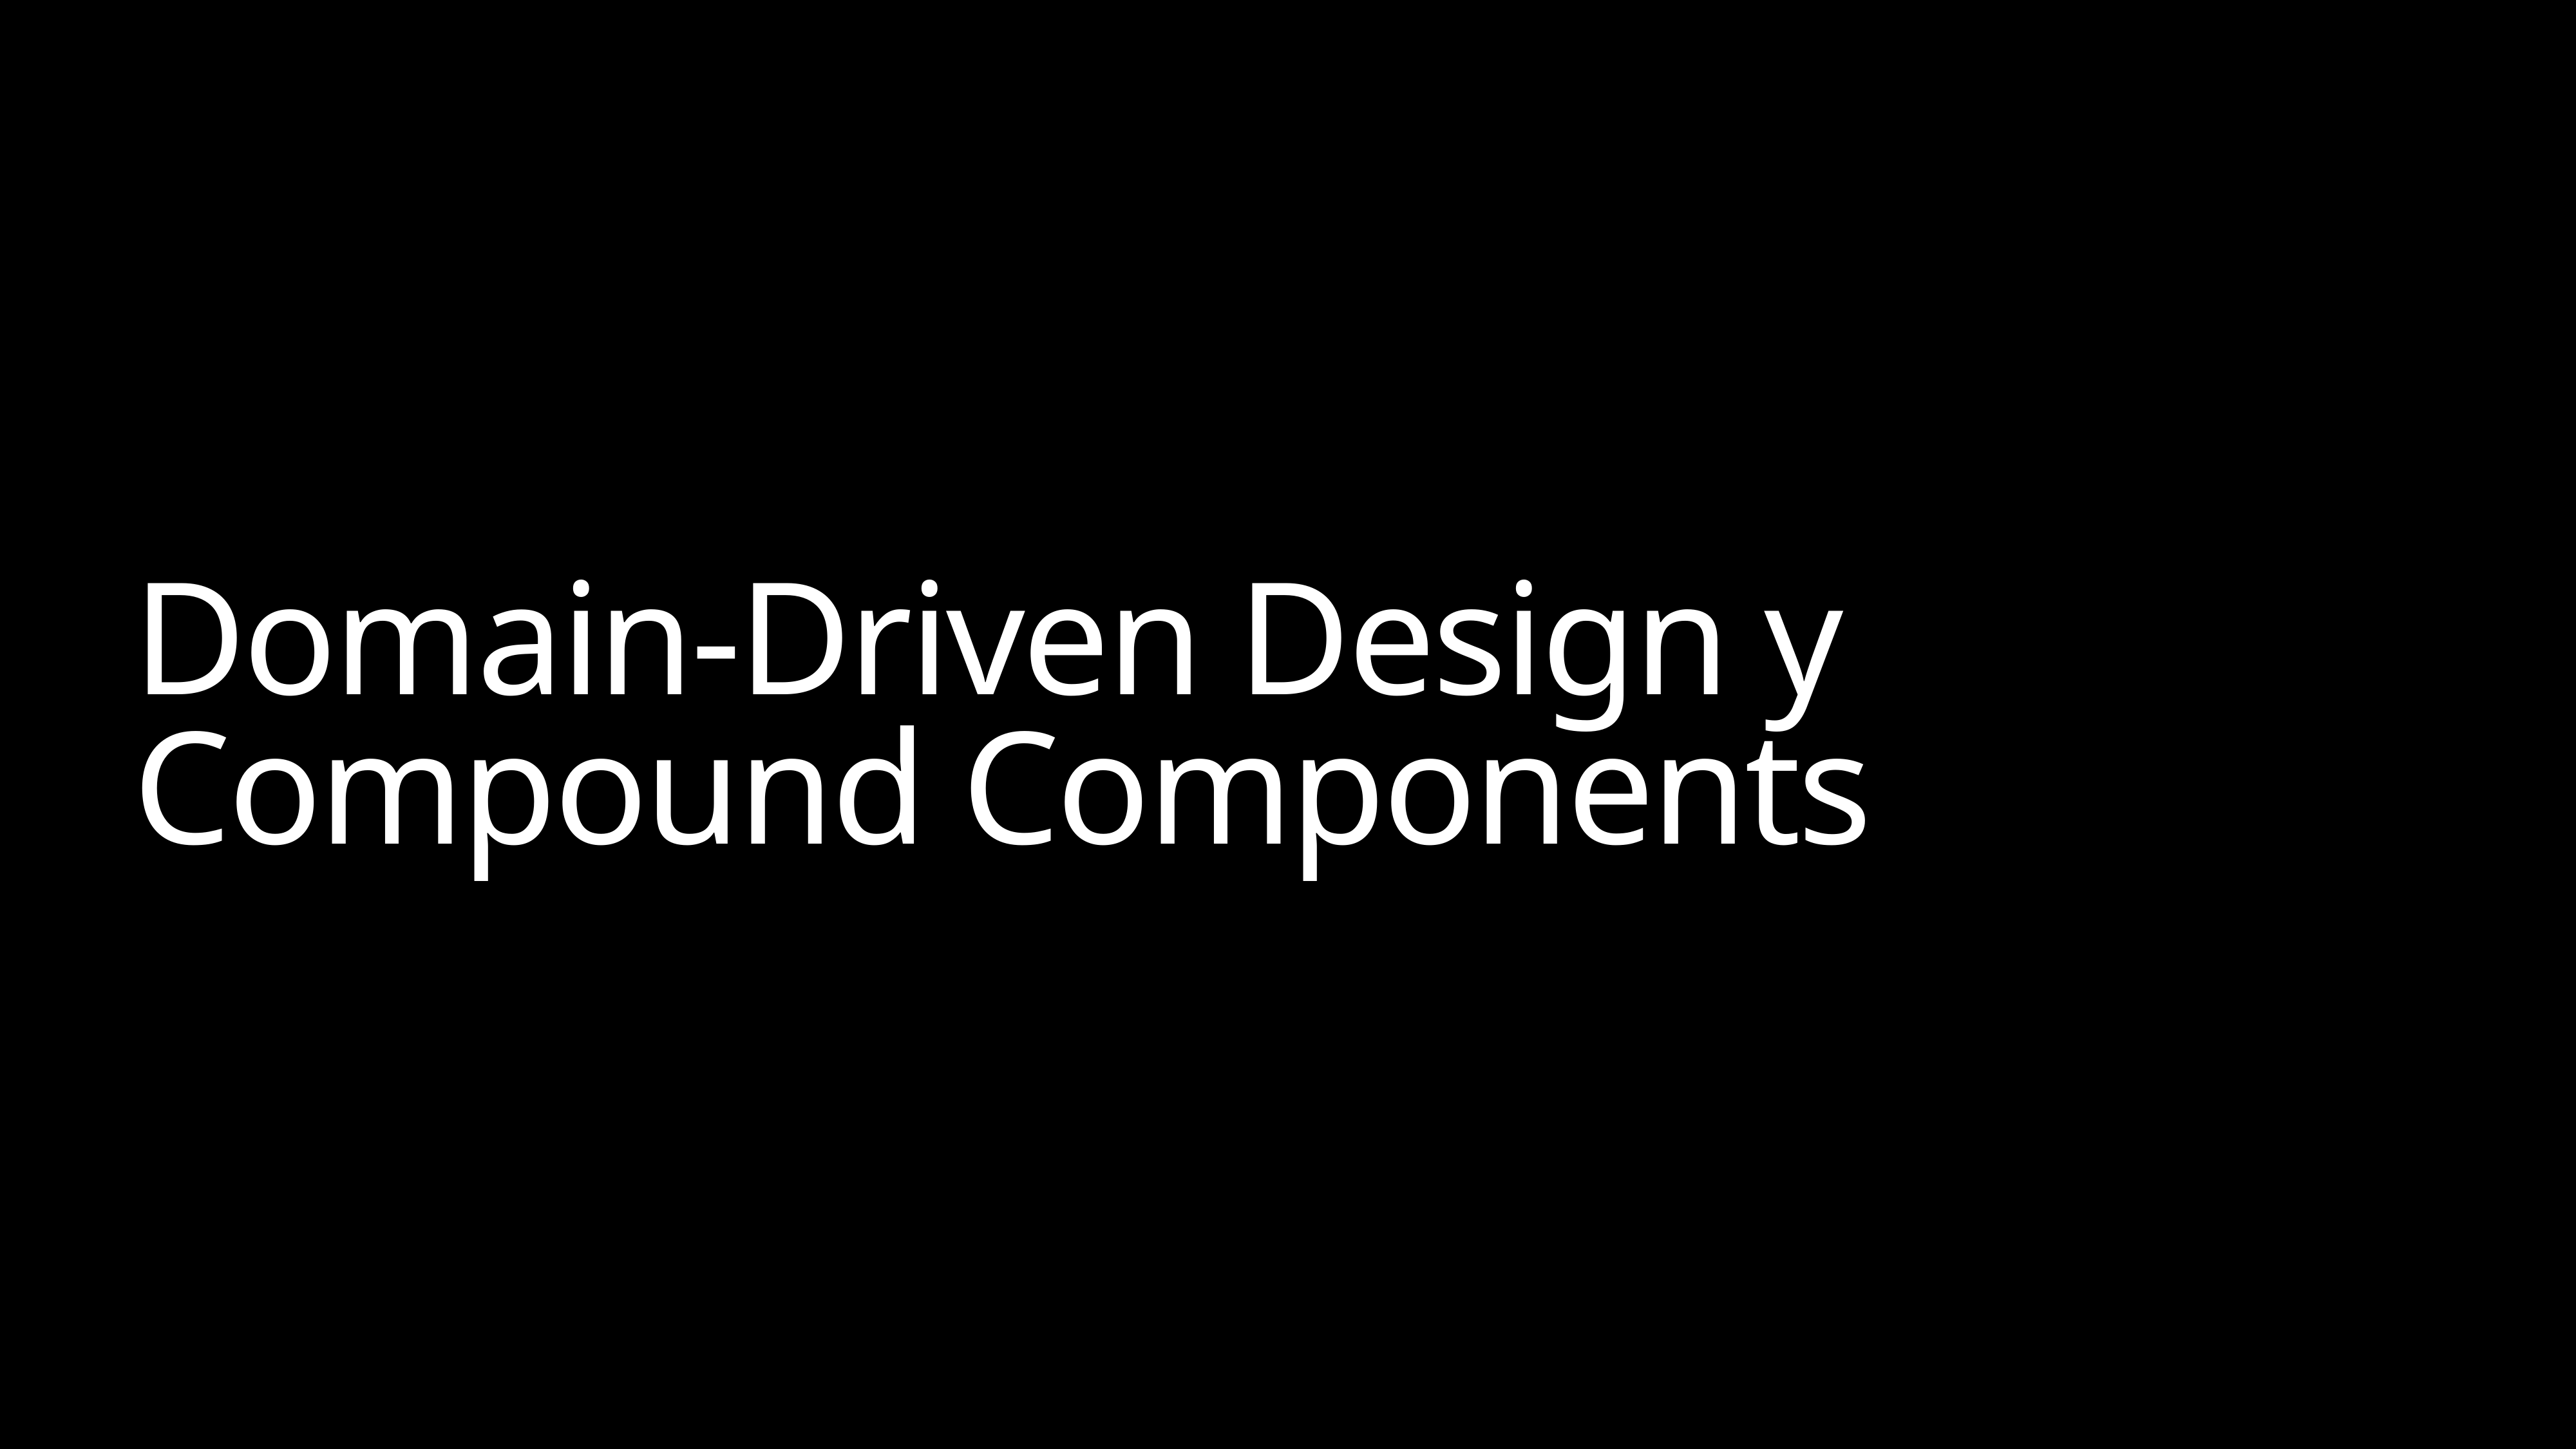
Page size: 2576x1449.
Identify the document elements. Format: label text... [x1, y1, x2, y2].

title Domain-Driven Design y Compound Components [127, 478, 2449, 971]
